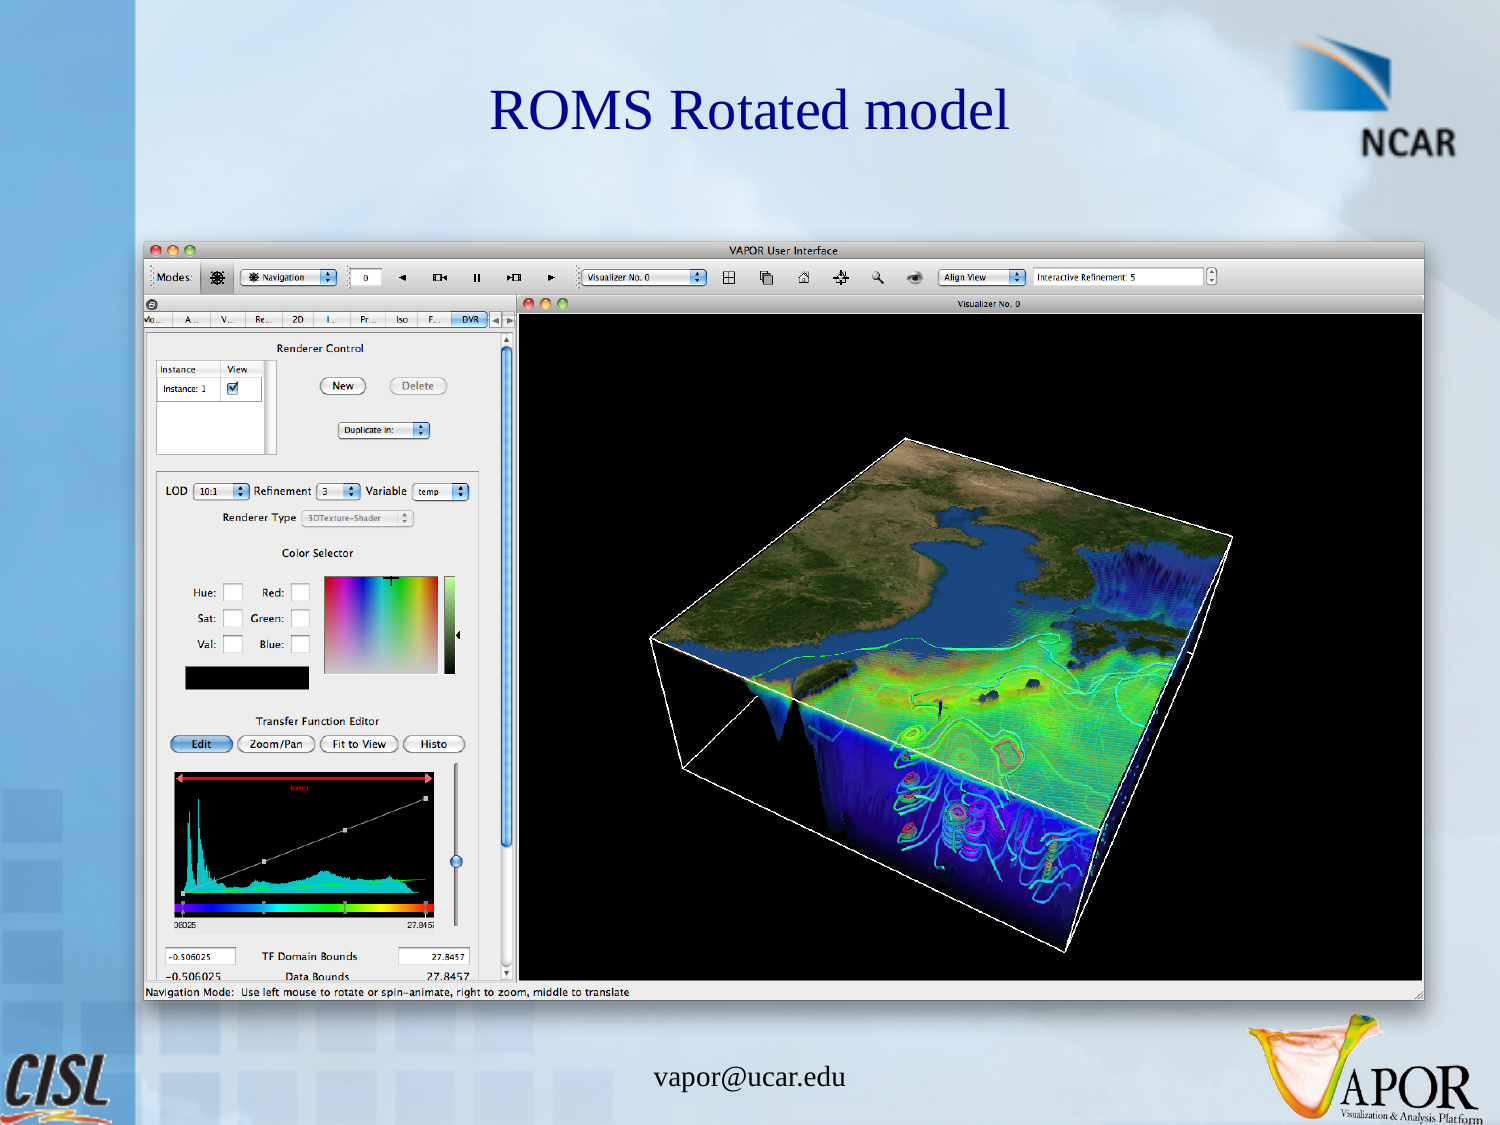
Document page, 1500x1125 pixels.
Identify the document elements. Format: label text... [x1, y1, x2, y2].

title ROMS Rotated model [112, 12, 1388, 200]
footer vapor@ucar.edu [512, 1053, 988, 1101]
picture [0, 0, 1500, 1125]
